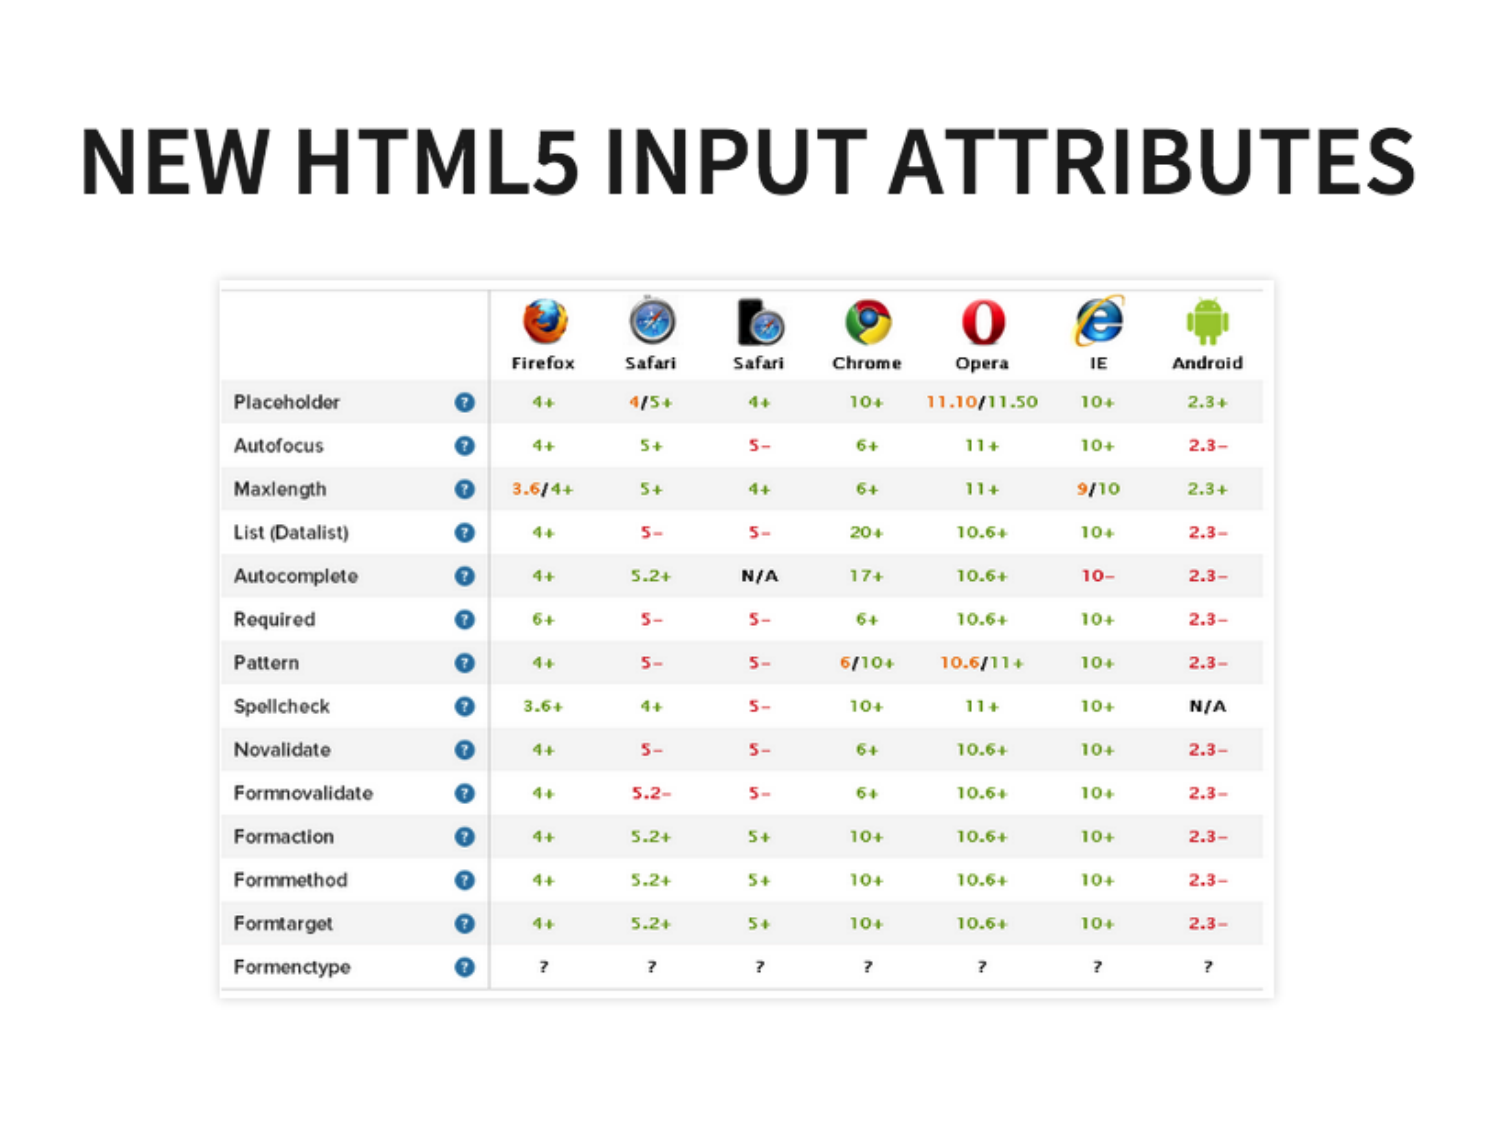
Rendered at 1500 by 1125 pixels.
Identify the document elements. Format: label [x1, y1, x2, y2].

picture [0, 64, 1500, 1061]
